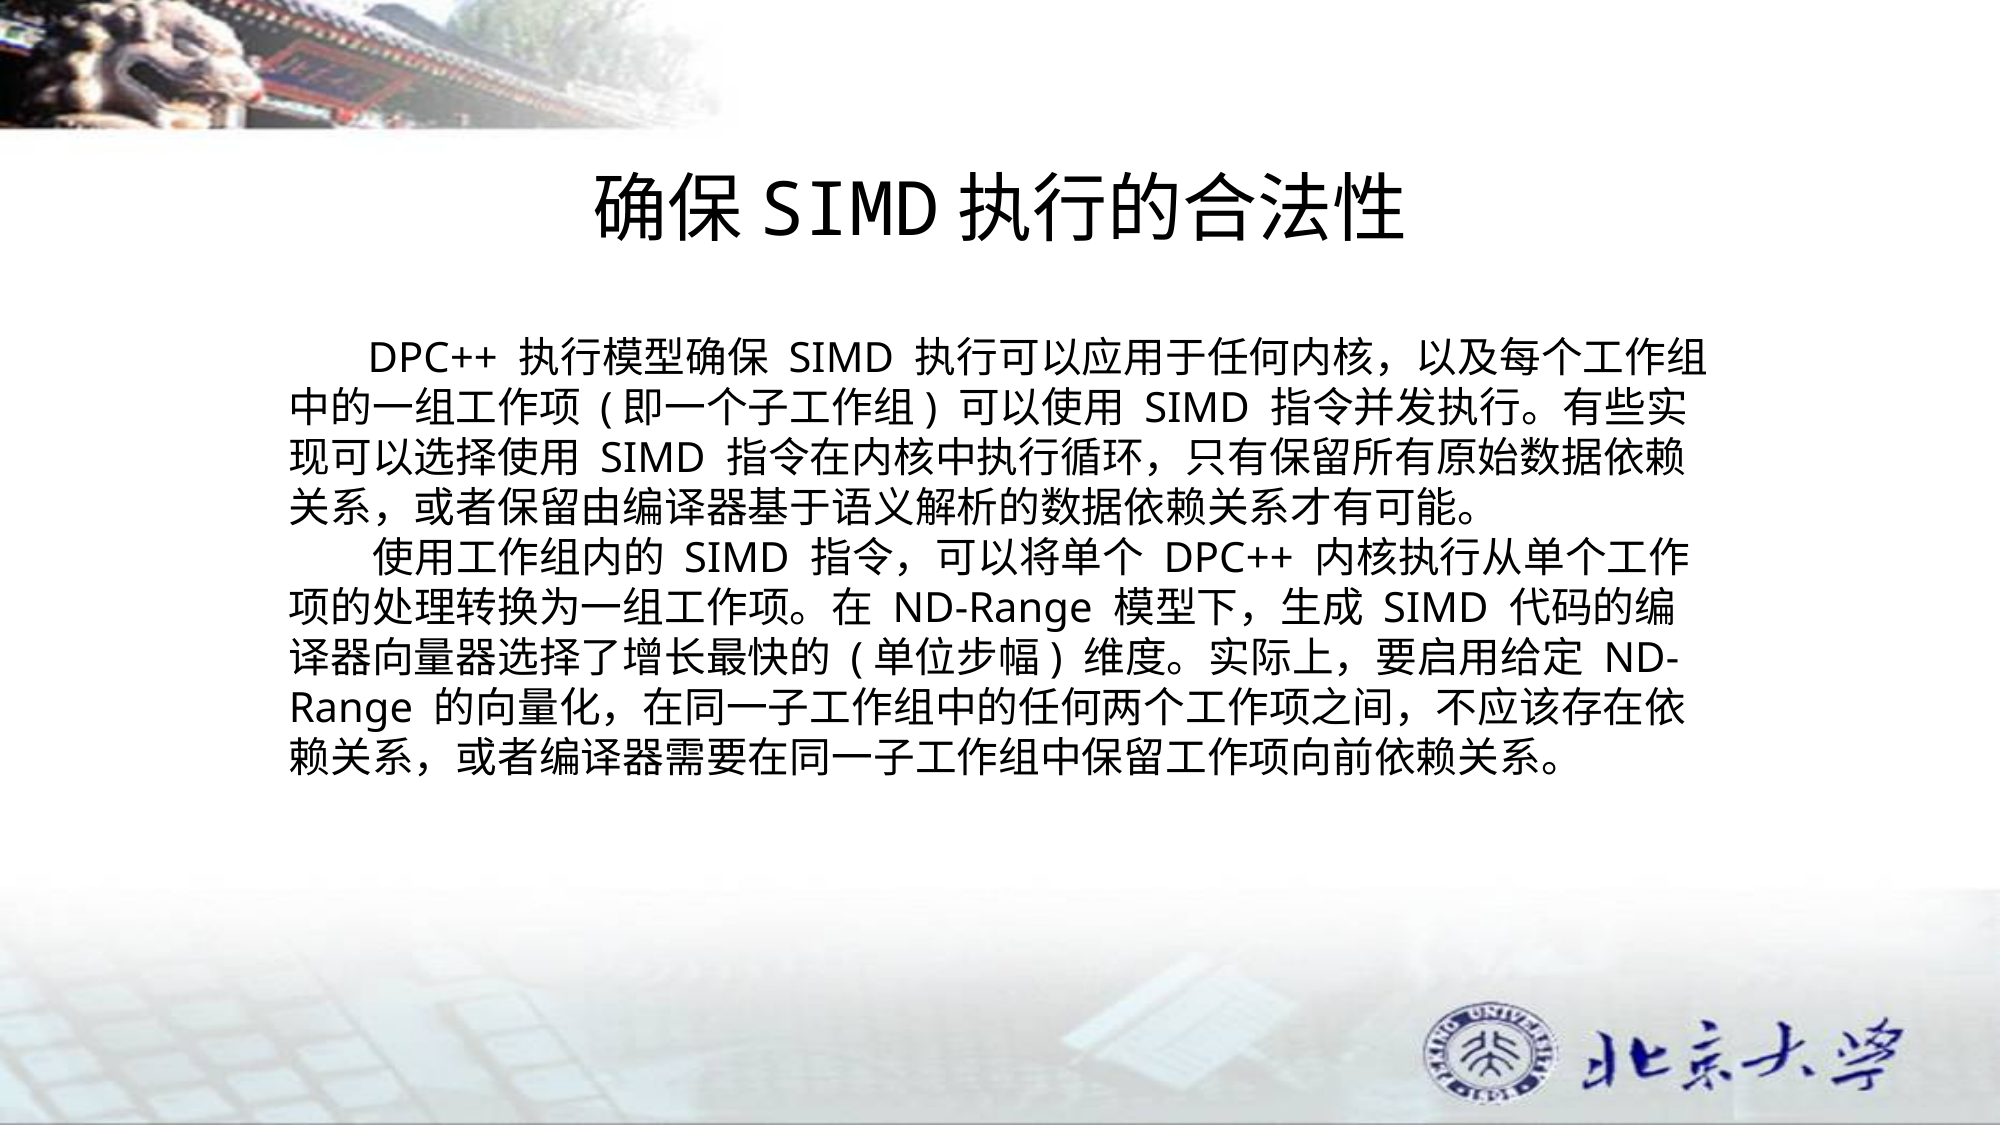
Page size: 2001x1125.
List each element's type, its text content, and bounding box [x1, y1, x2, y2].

text_box DPC++ 执行模型确保 SIMD 执行可以应用于任何内核，以及每个工作组中的一组工作项 (即一个子工作组) 可以使用 SIMD 指令并发执行。有些实现可以选择使用 SIMD 指令在内核中执行循环，只有保留所有原始数据依赖关系，或者保留由编译器基于语义解析的数据依赖关系才有可能。 使用工作组内的 SIMD 指令，可以将单个 DPC++ 内核执行从单个工作项的处理转换为一组工作项。在 ND-Range 模型下，生成 SIMD 代码的编译器向量器选择了增长最快的 (单位步幅) 维度。实际上，要启用给定 ND-Range 的向量化，在同一子工作组中的任何两个工作项之间，不应该存在依赖关系，或者编译器需要在同一子工作组中保留工作项向前依赖关系。 [273, 323, 1727, 789]
list [150, 498, 716, 835]
picture [0, 0, 2000, 1125]
title 确保SIMD执行的合法性 [99, 148, 1900, 262]
